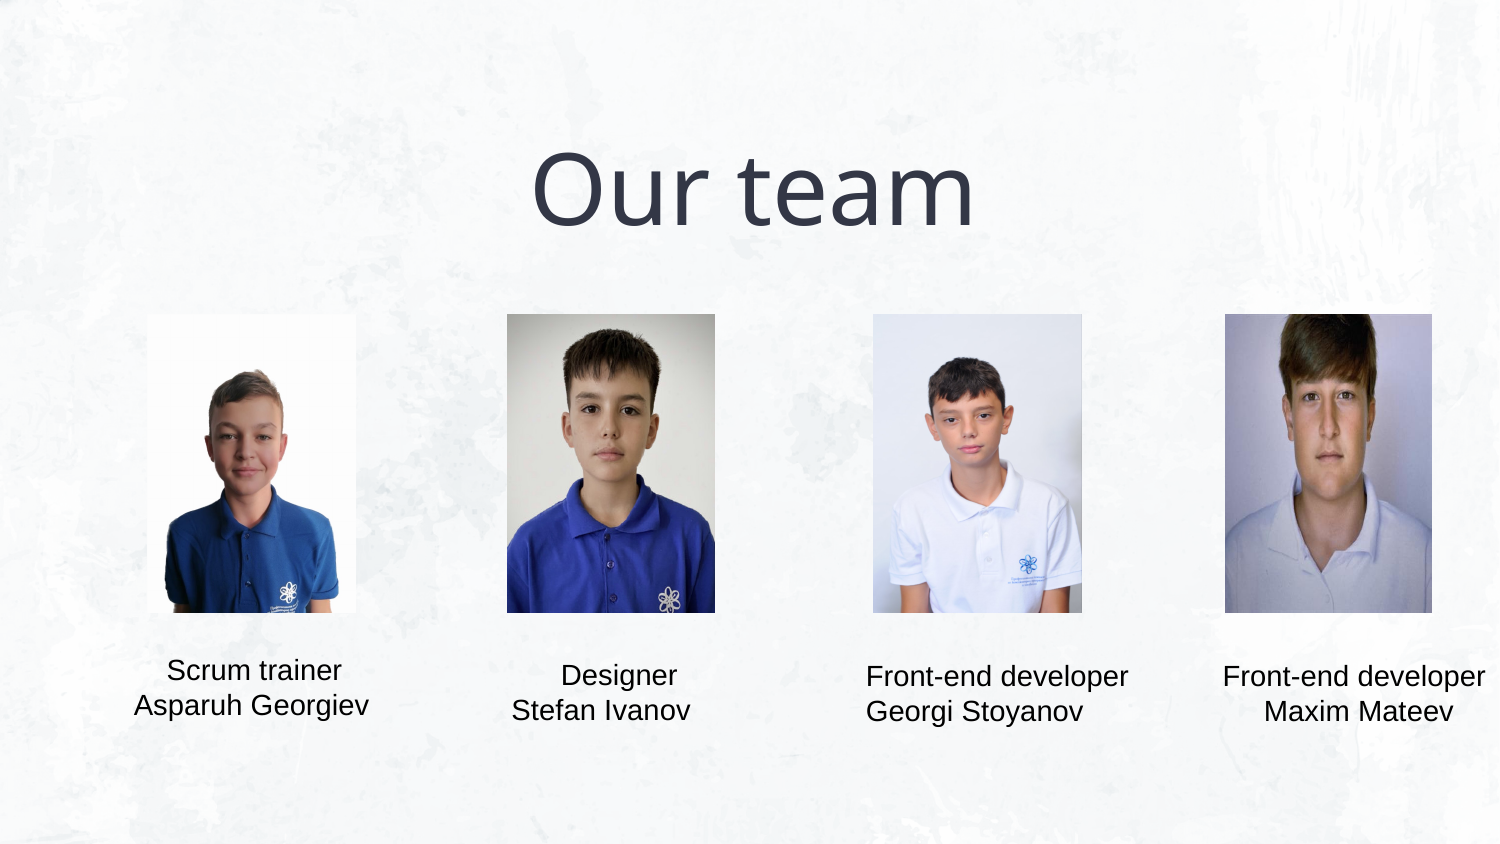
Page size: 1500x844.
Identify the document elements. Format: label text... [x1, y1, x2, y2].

title Our team [514, 23, 1278, 329]
text_box Designer Stefan Ivanov [496, 648, 706, 734]
text_box Front-end developer Maxim Mateev [1207, 650, 1500, 736]
text_box Scrum trainer Asparuh Georgiev [118, 643, 385, 729]
text_box Front-end developer Georgi Stoyanov [818, 650, 1145, 736]
picture [0, 0, 1500, 844]
